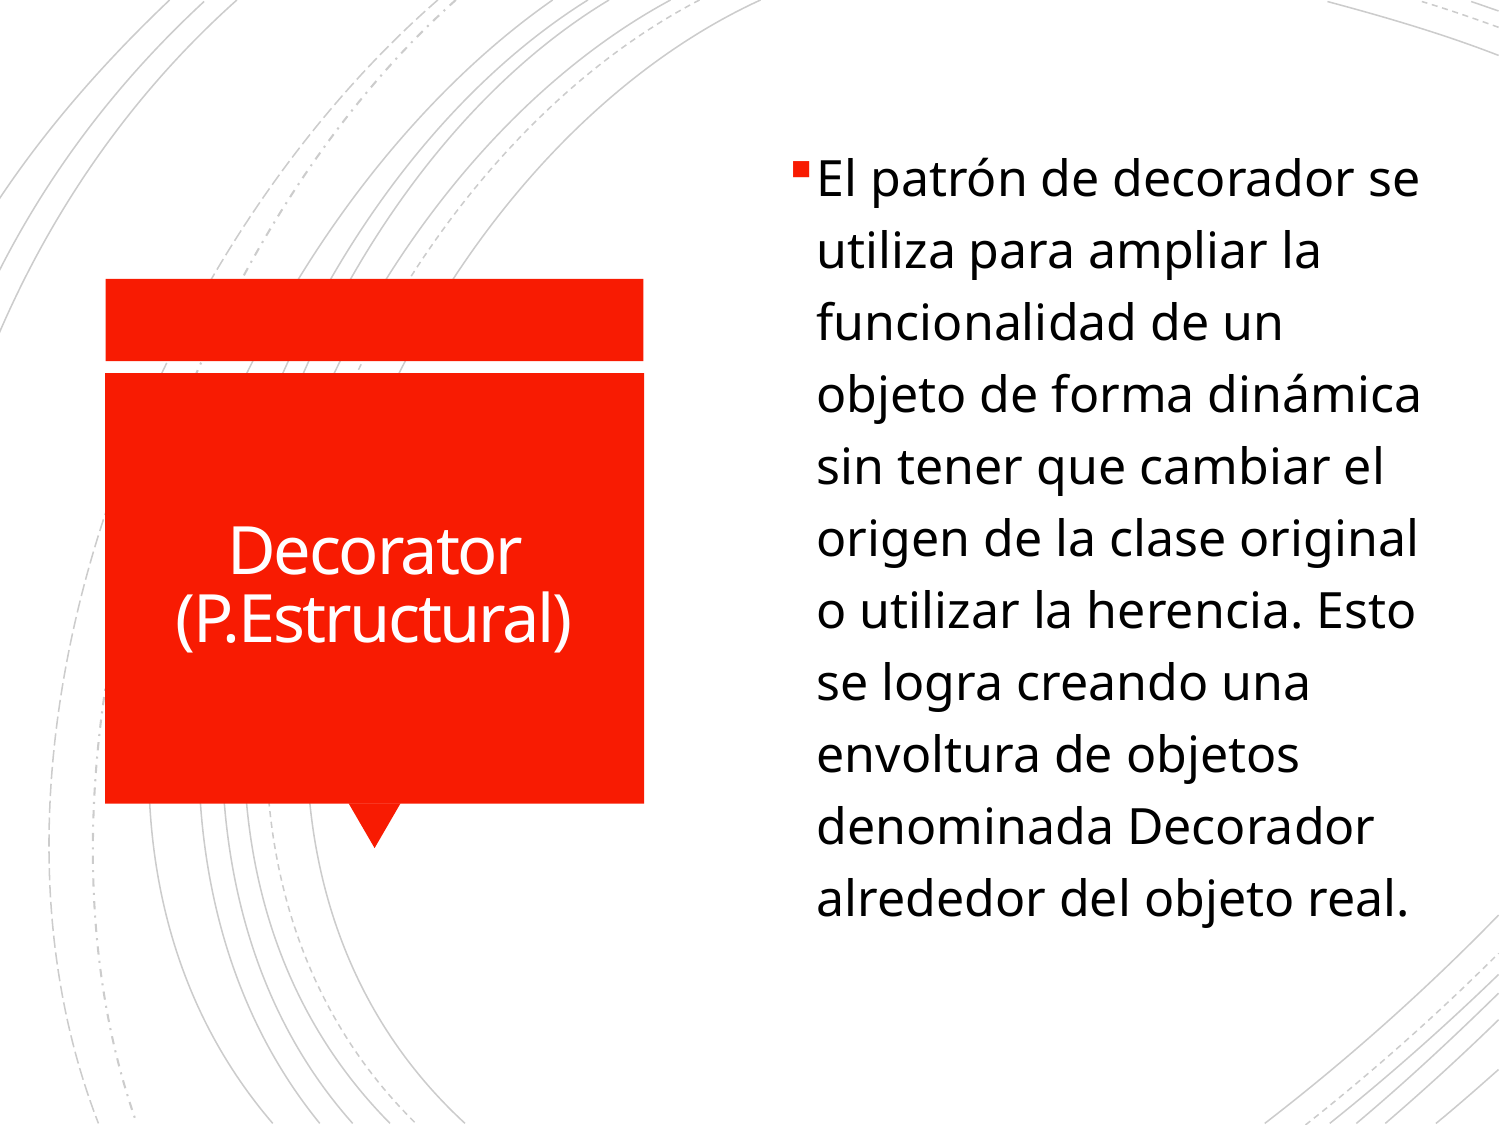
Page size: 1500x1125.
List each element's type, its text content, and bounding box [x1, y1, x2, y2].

list El patrón de decorador se utiliza para ampliar la funcionalidad de un objeto de forma dinámica sin tener que cambiar el origen de la clase original o utilizar la herencia. Esto se logra creando una envoltura de objetos denominada Decorador alrededor del objeto real. [773, 127, 1447, 1049]
title Decorator (P.Estructural) [118, 386, 631, 790]
